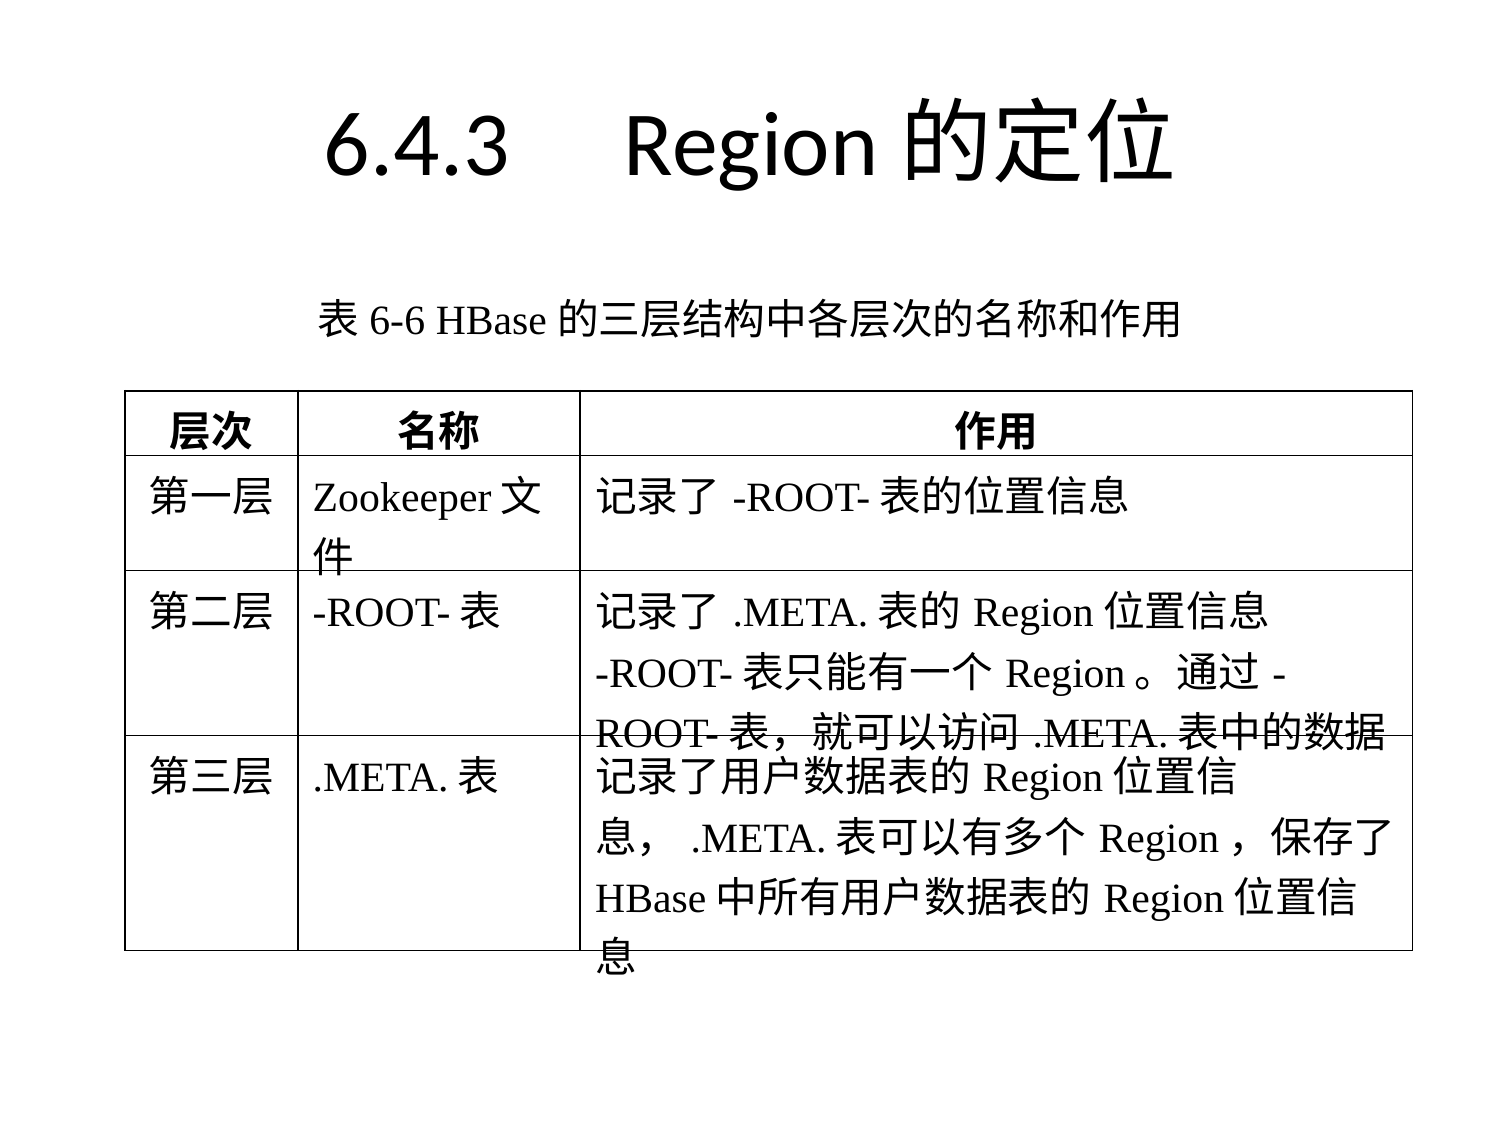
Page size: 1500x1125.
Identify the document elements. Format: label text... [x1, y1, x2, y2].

table_header 层次 [126, 392, 297, 455]
table_cell 记录了-ROOT-表的位置信息 [581, 456, 1412, 570]
table_header 作用 [581, 392, 1412, 455]
table_cell -ROOT-表 [299, 571, 579, 735]
title 6.4.3 Region的定位 [75, 45, 1425, 233]
table_cell Zookeeper文件 [299, 456, 579, 570]
table_cell 记录了用户数据表的Region位置信息，.META.表可以有多个Region，保存了HBase中所有用户数据表的Region位置信息 [581, 736, 1412, 950]
table_cell 第一层 [126, 456, 297, 570]
table_cell 第三层 [126, 736, 297, 950]
text_box 表6-6 HBase的三层结构中各层次的名称和作用 [302, 285, 1199, 350]
table_cell 记录了.META.表的Region位置信息 -ROOT-表只能有一个Region。通过-ROOT-表，就可以访问.META.表中的数据 [581, 571, 1412, 735]
table_header 名称 [299, 392, 579, 455]
table_cell 第二层 [126, 571, 297, 735]
table_cell .META.表 [299, 736, 579, 950]
